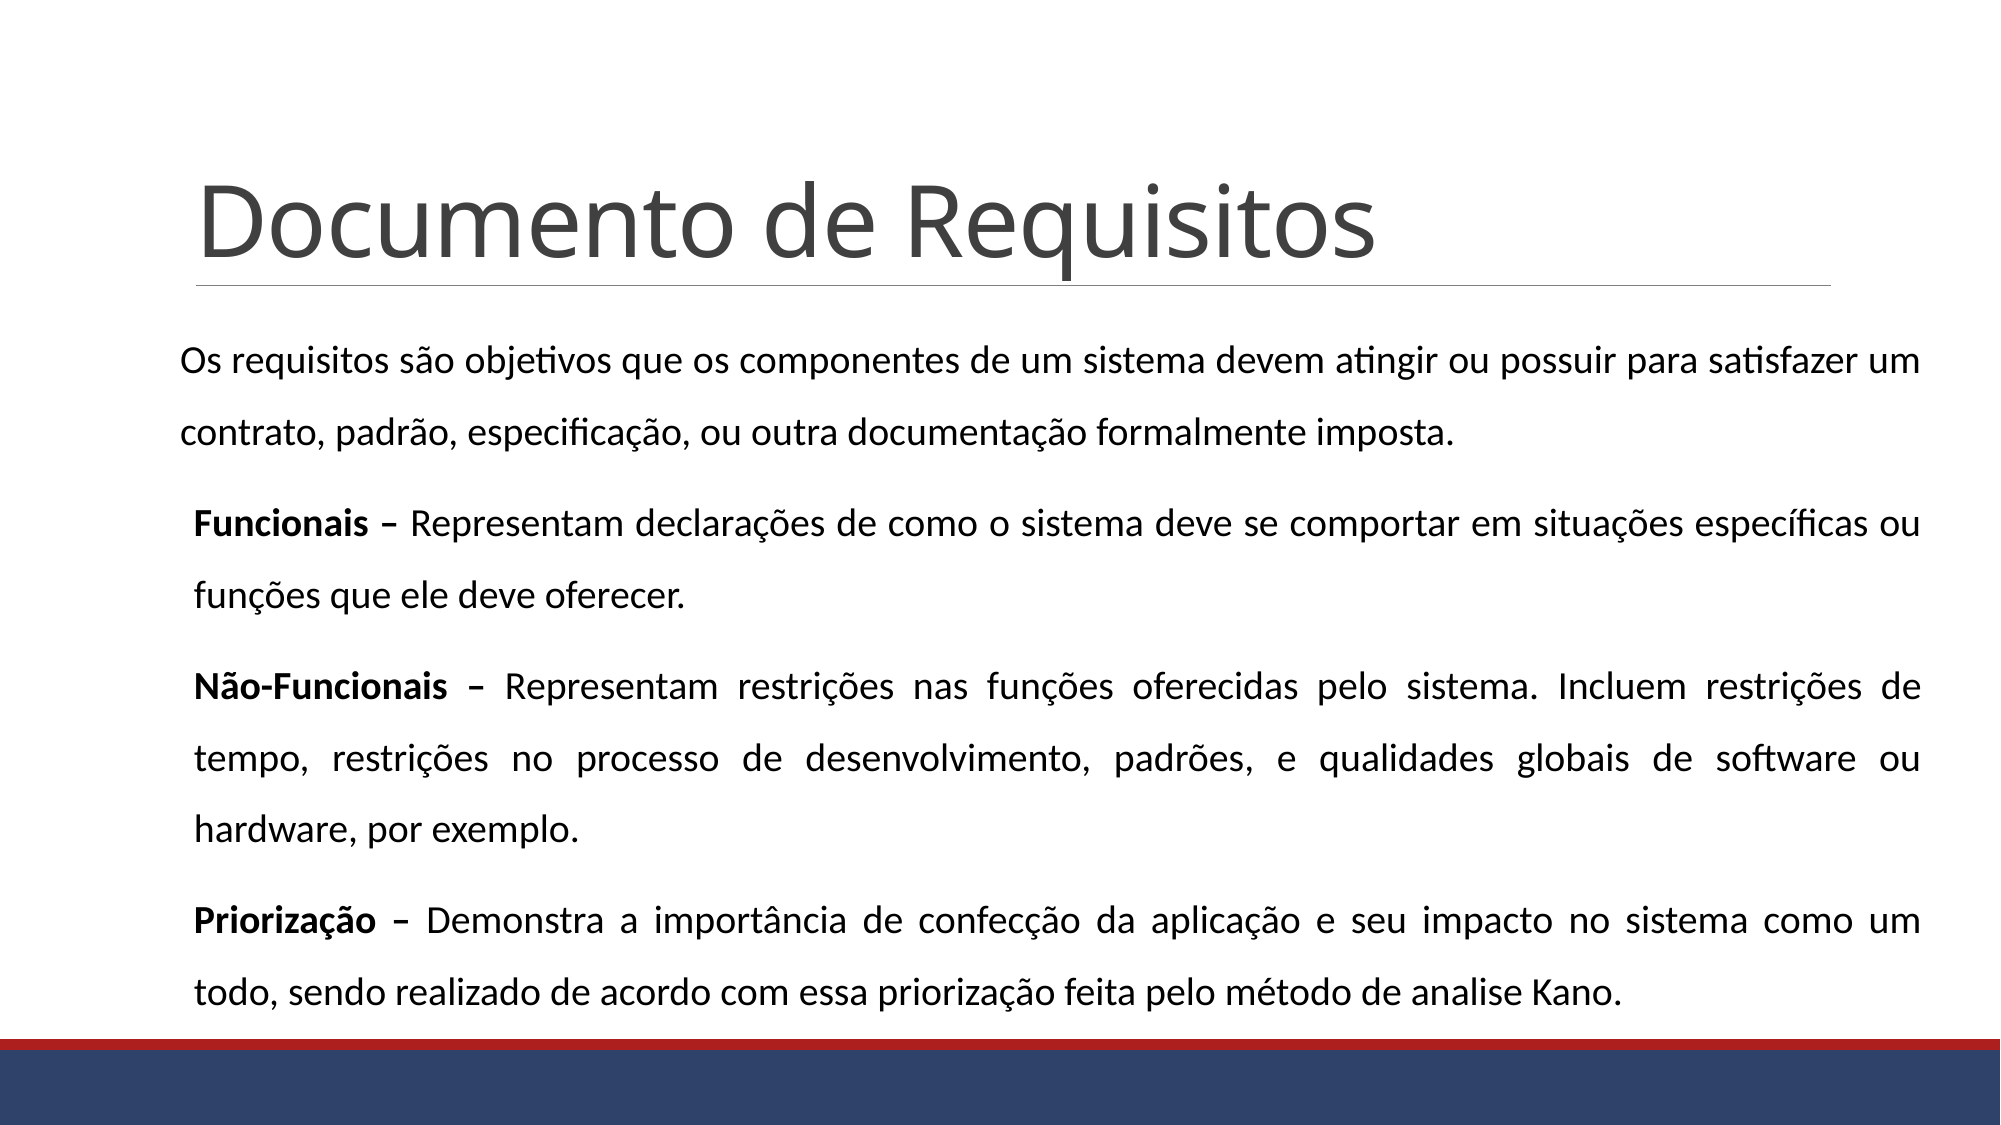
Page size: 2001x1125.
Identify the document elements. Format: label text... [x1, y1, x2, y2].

title Documento de Requisitos [180, 47, 1830, 285]
list Os requisitos são objetivos que os componentes de um sistema devem atingir ou possuir para satisfazer um contrato, padrão, especificação, ou outra documentação formalmente imposta. Funcionais – Representam declarações de como o sistema deve se comportar em situações específicas ou funções que ele deve oferecer. Não-Funcionais – Representam restrições nas funções oferecidas pelo sistema. Incluem restrições de tempo, restrições no processo de desenvolvimento, padrões, e qualidades globais de software ou hardware, por exemplo. Priorização – Demonstra a importância de confecção da aplicação e seu impacto no sistema como um todo, sendo realizado de acordo com essa priorização feita pelo método de analise Kano. [180, 302, 1923, 1025]
